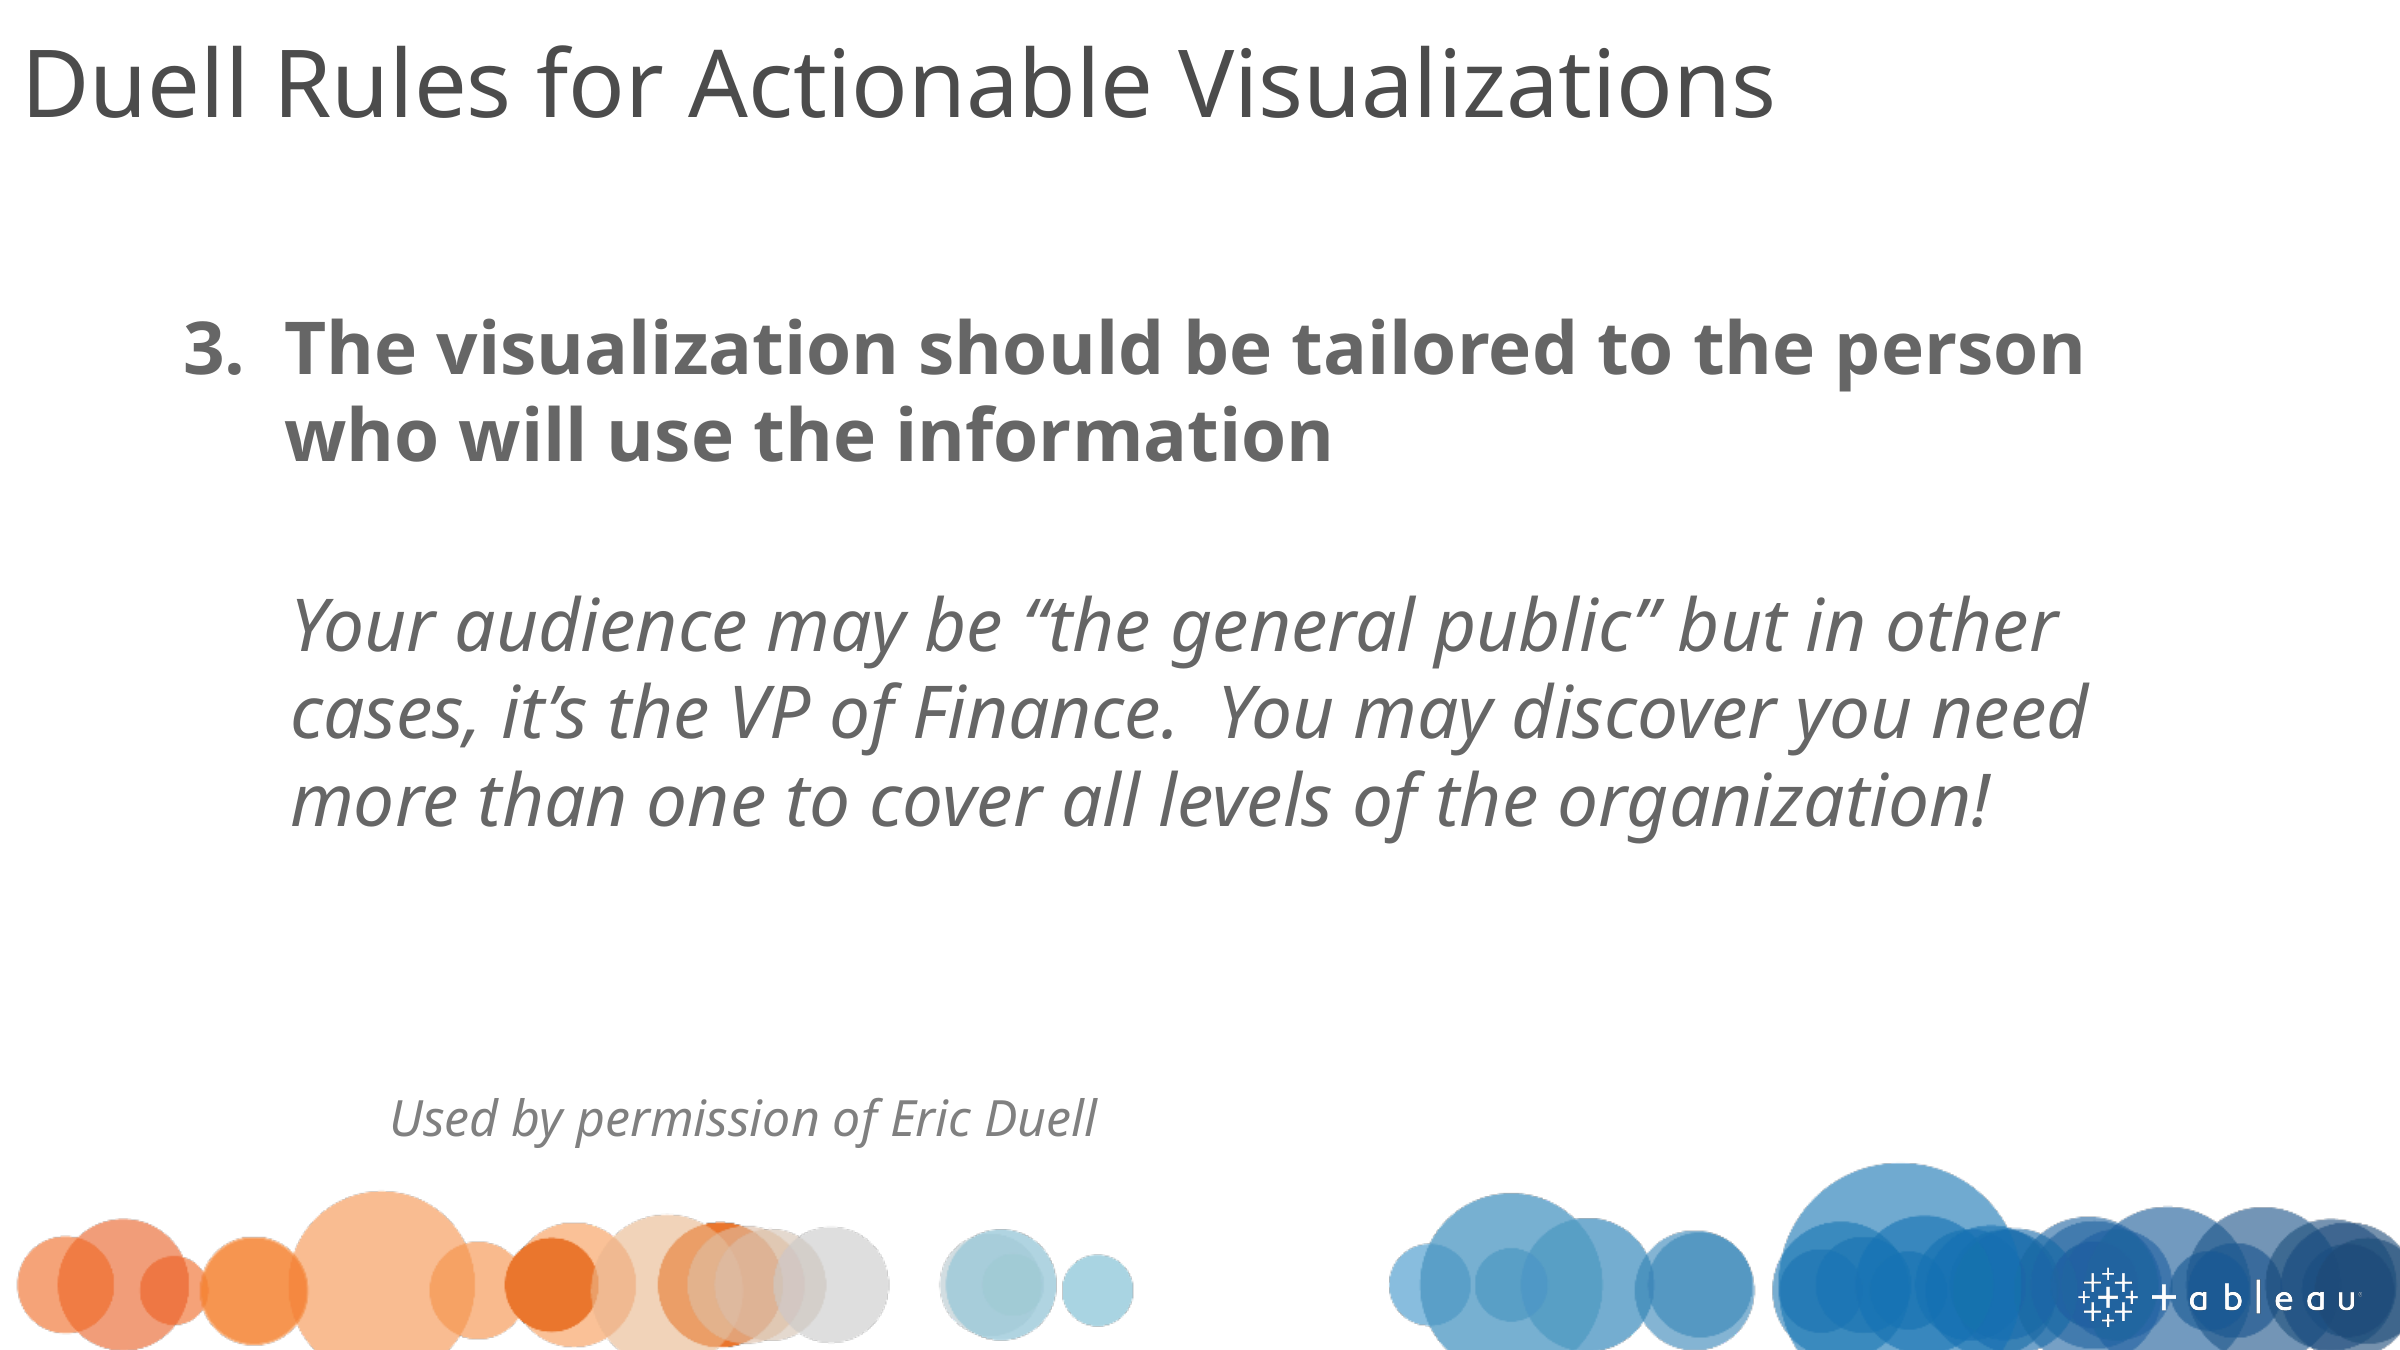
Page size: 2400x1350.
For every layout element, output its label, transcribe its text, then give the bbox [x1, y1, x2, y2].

picture [0, 1137, 2400, 1350]
text_box Used by permission of Eric Duell [375, 1079, 1157, 1154]
text_box Duell Rules for Actionable Visualizations [21, 45, 2366, 136]
